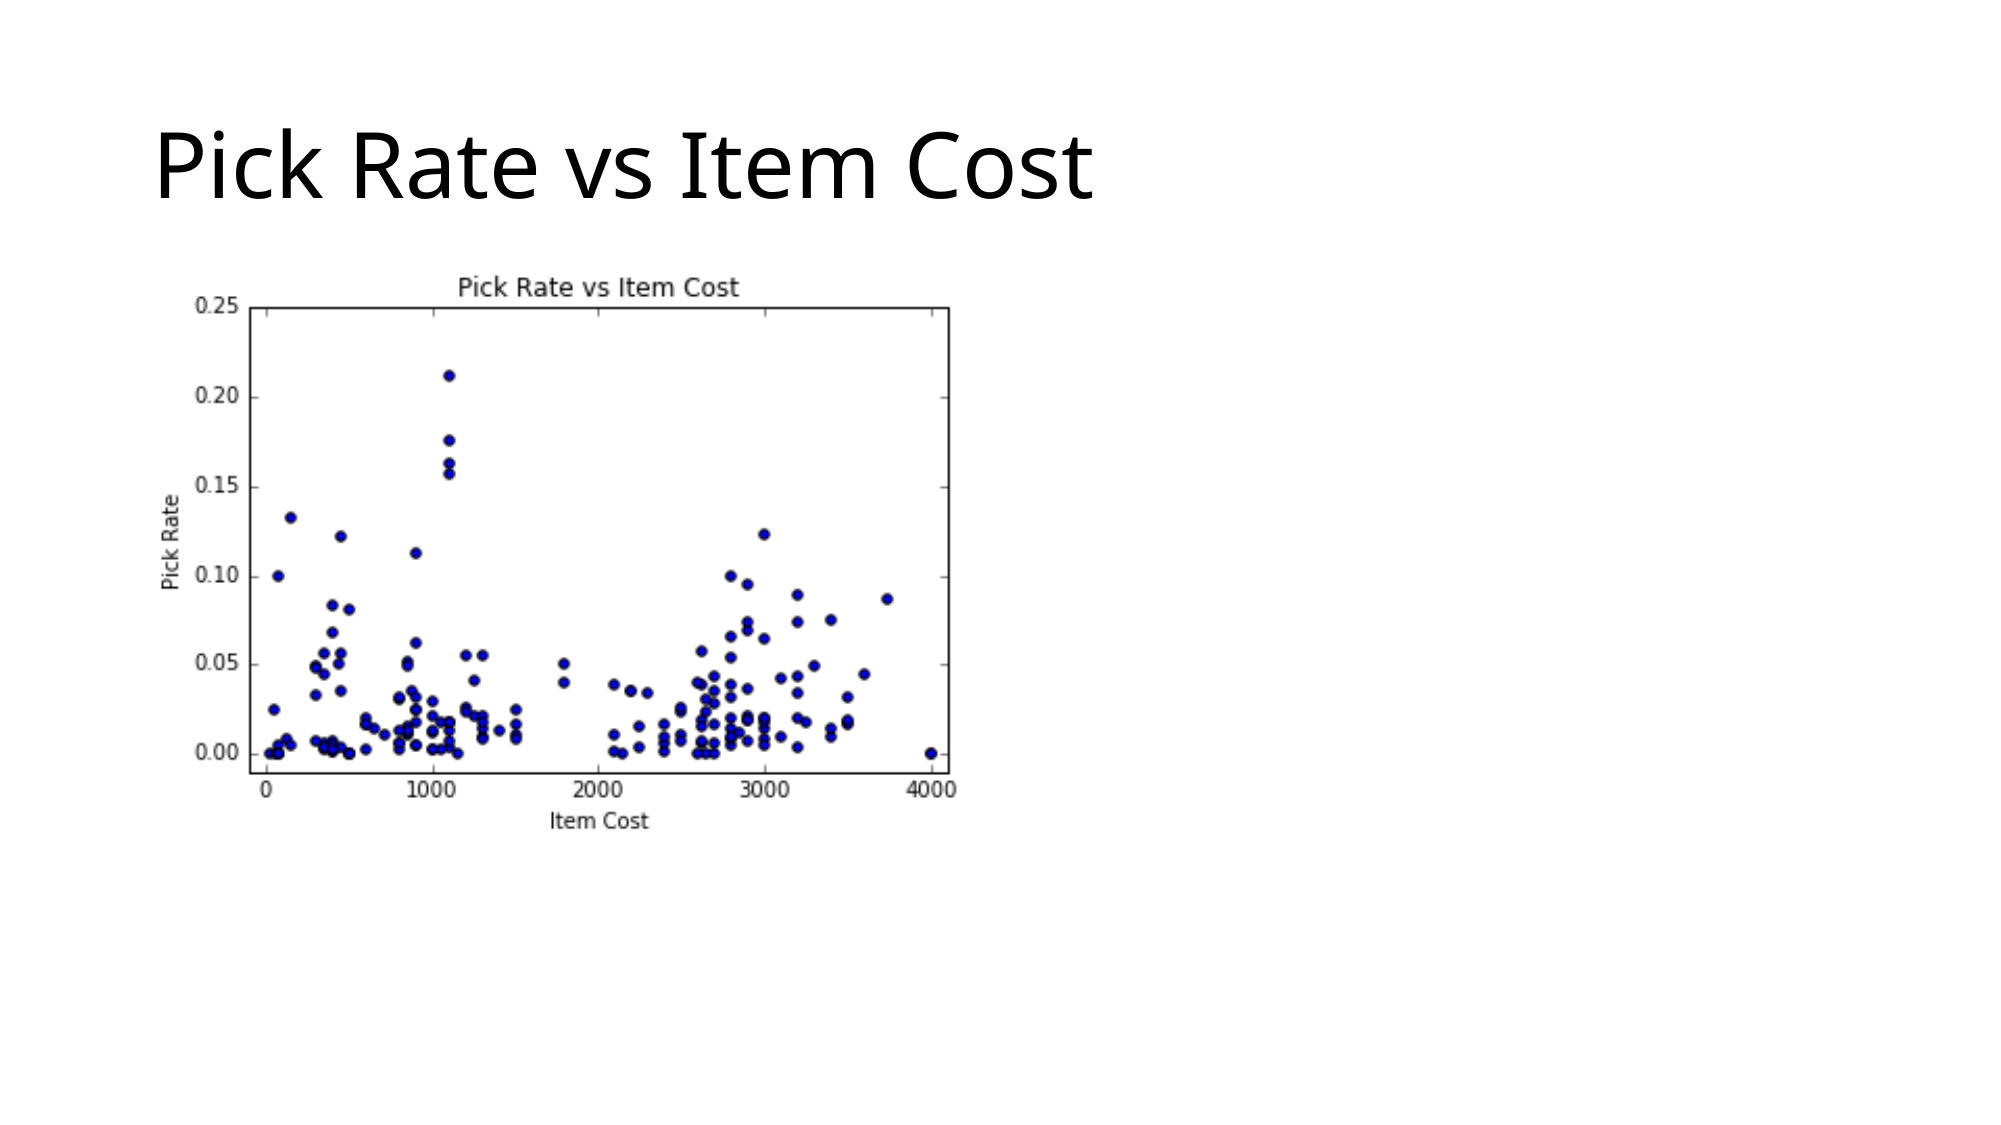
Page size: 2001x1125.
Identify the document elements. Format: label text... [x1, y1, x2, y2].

title Pick Rate vs Item Cost [137, 59, 1863, 278]
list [137, 247, 1038, 848]
